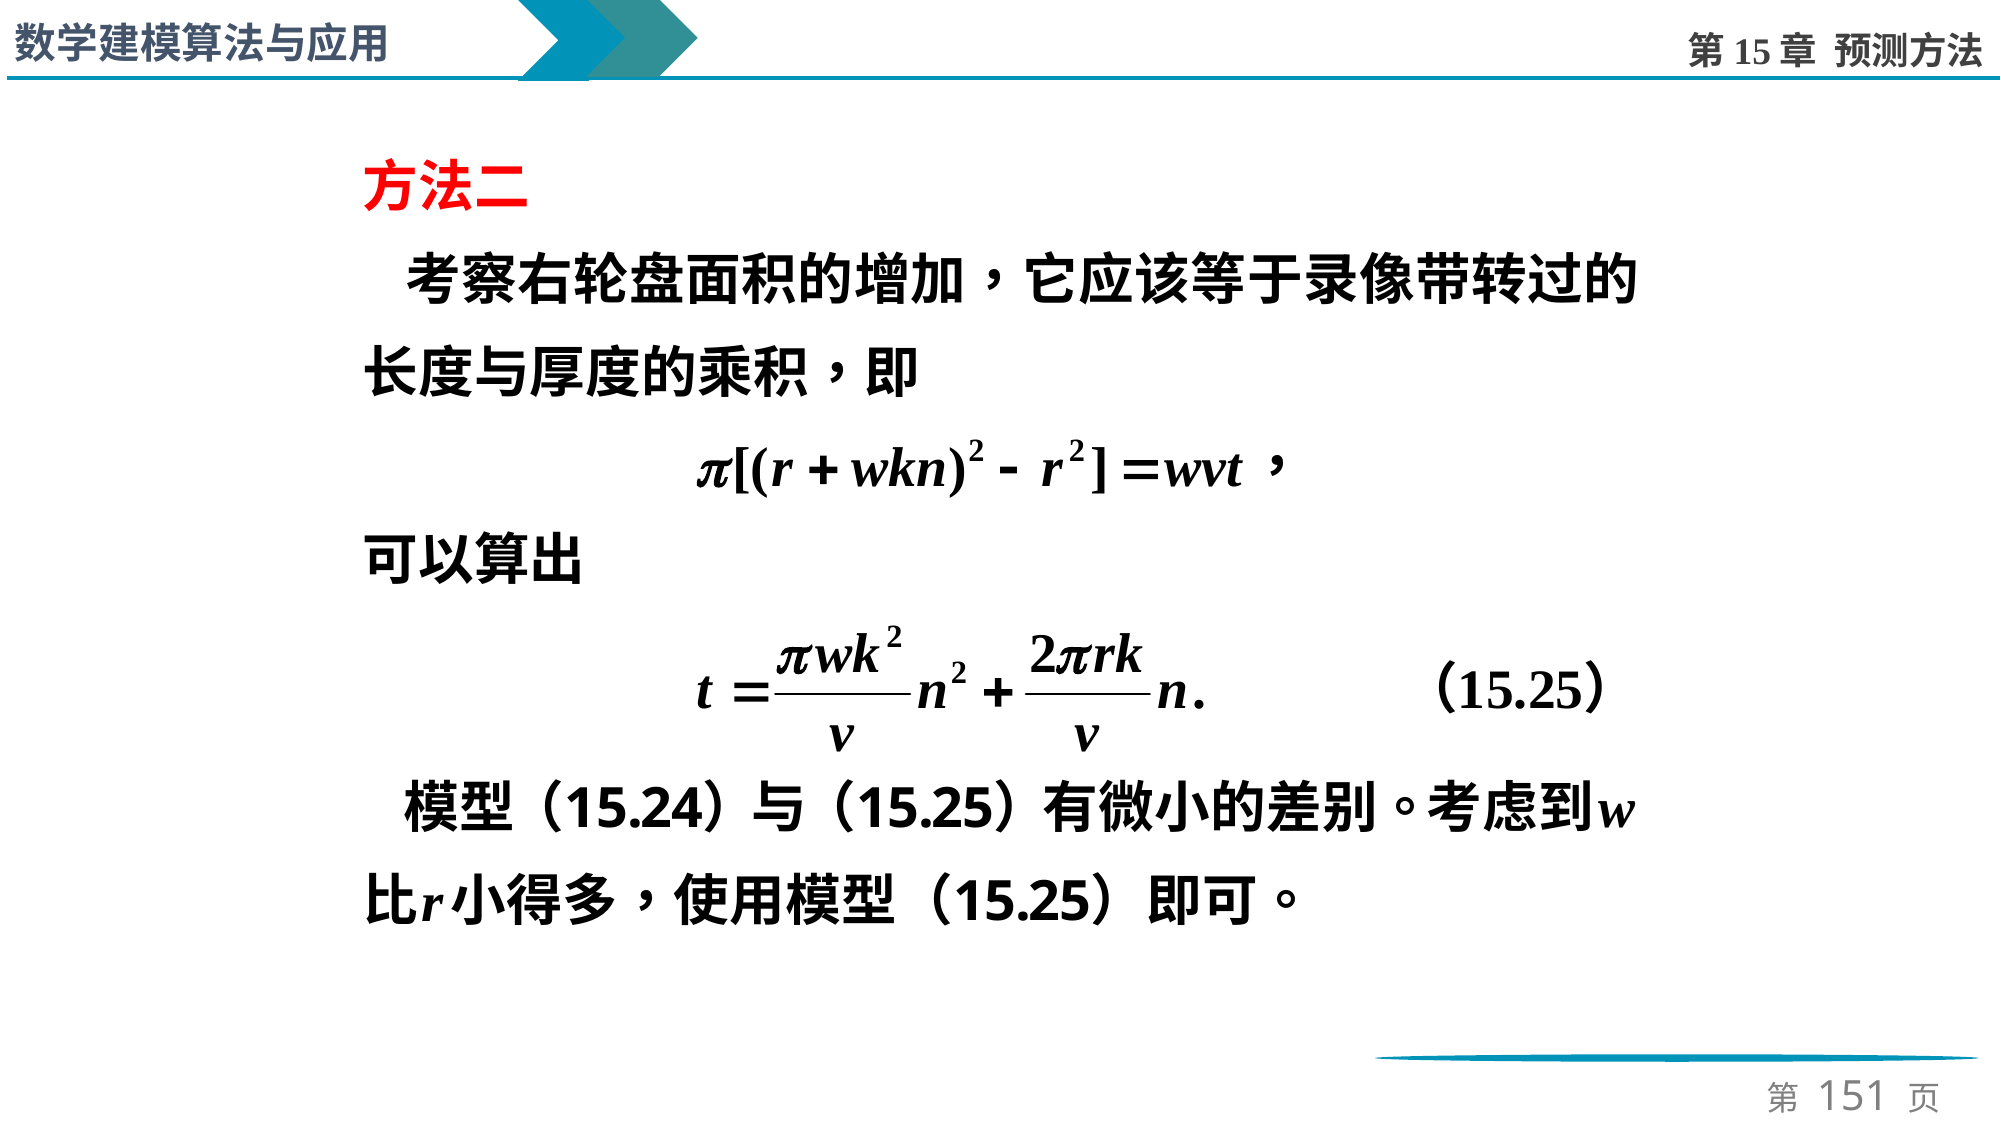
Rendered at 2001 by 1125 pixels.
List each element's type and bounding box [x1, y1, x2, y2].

text_box [361, 142, 1638, 982]
